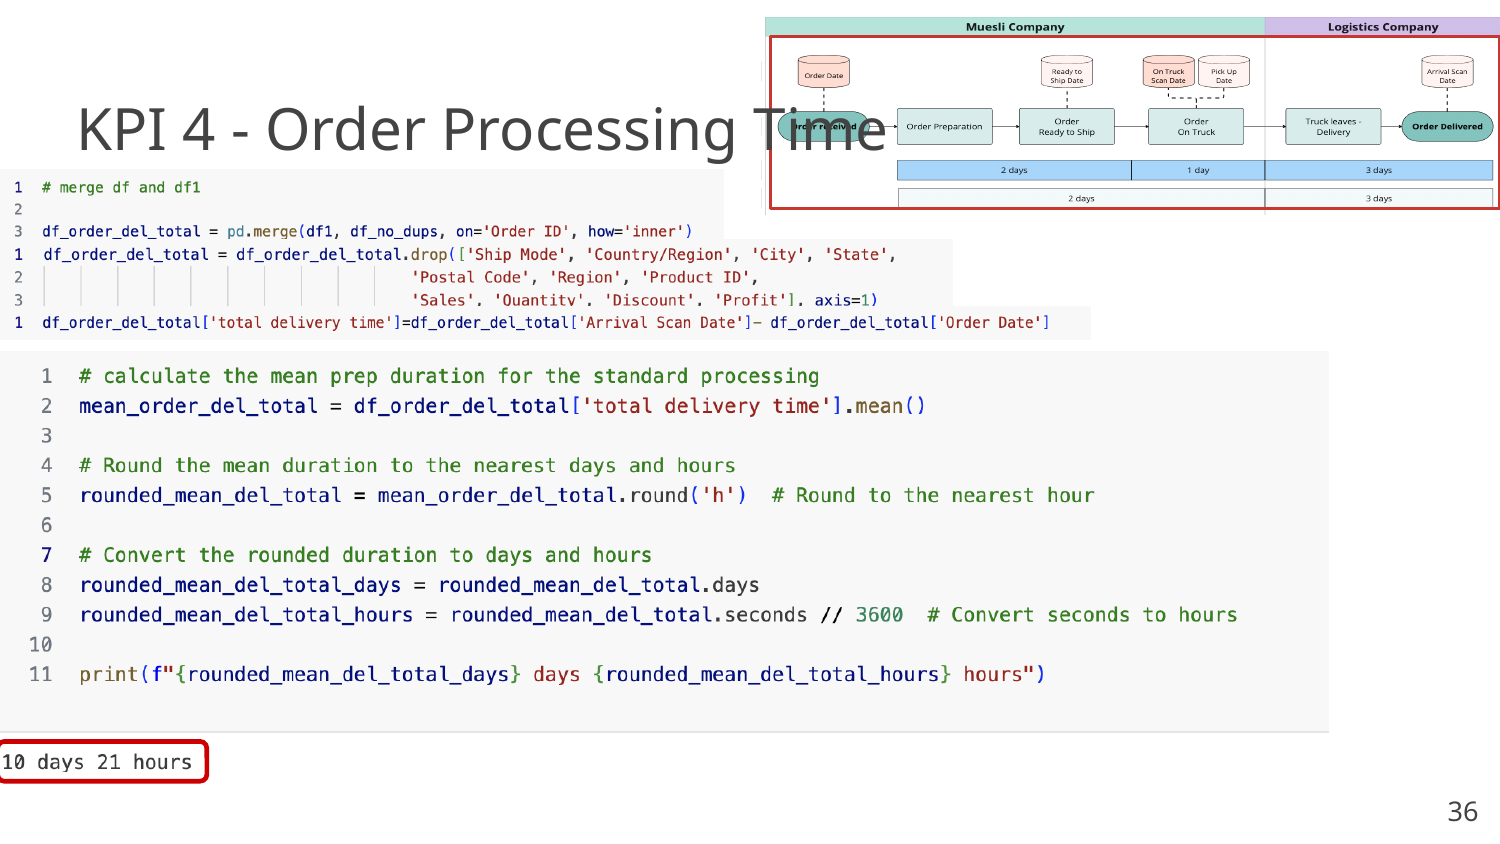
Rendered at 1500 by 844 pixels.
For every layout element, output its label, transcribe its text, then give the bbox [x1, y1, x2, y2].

slide_number ‹#› [1403, 779, 1494, 844]
picture [0, 169, 1091, 340]
title KPI 4 - Order Processing Time [61, 77, 756, 142]
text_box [761, 17, 1500, 215]
picture [0, 351, 1329, 772]
